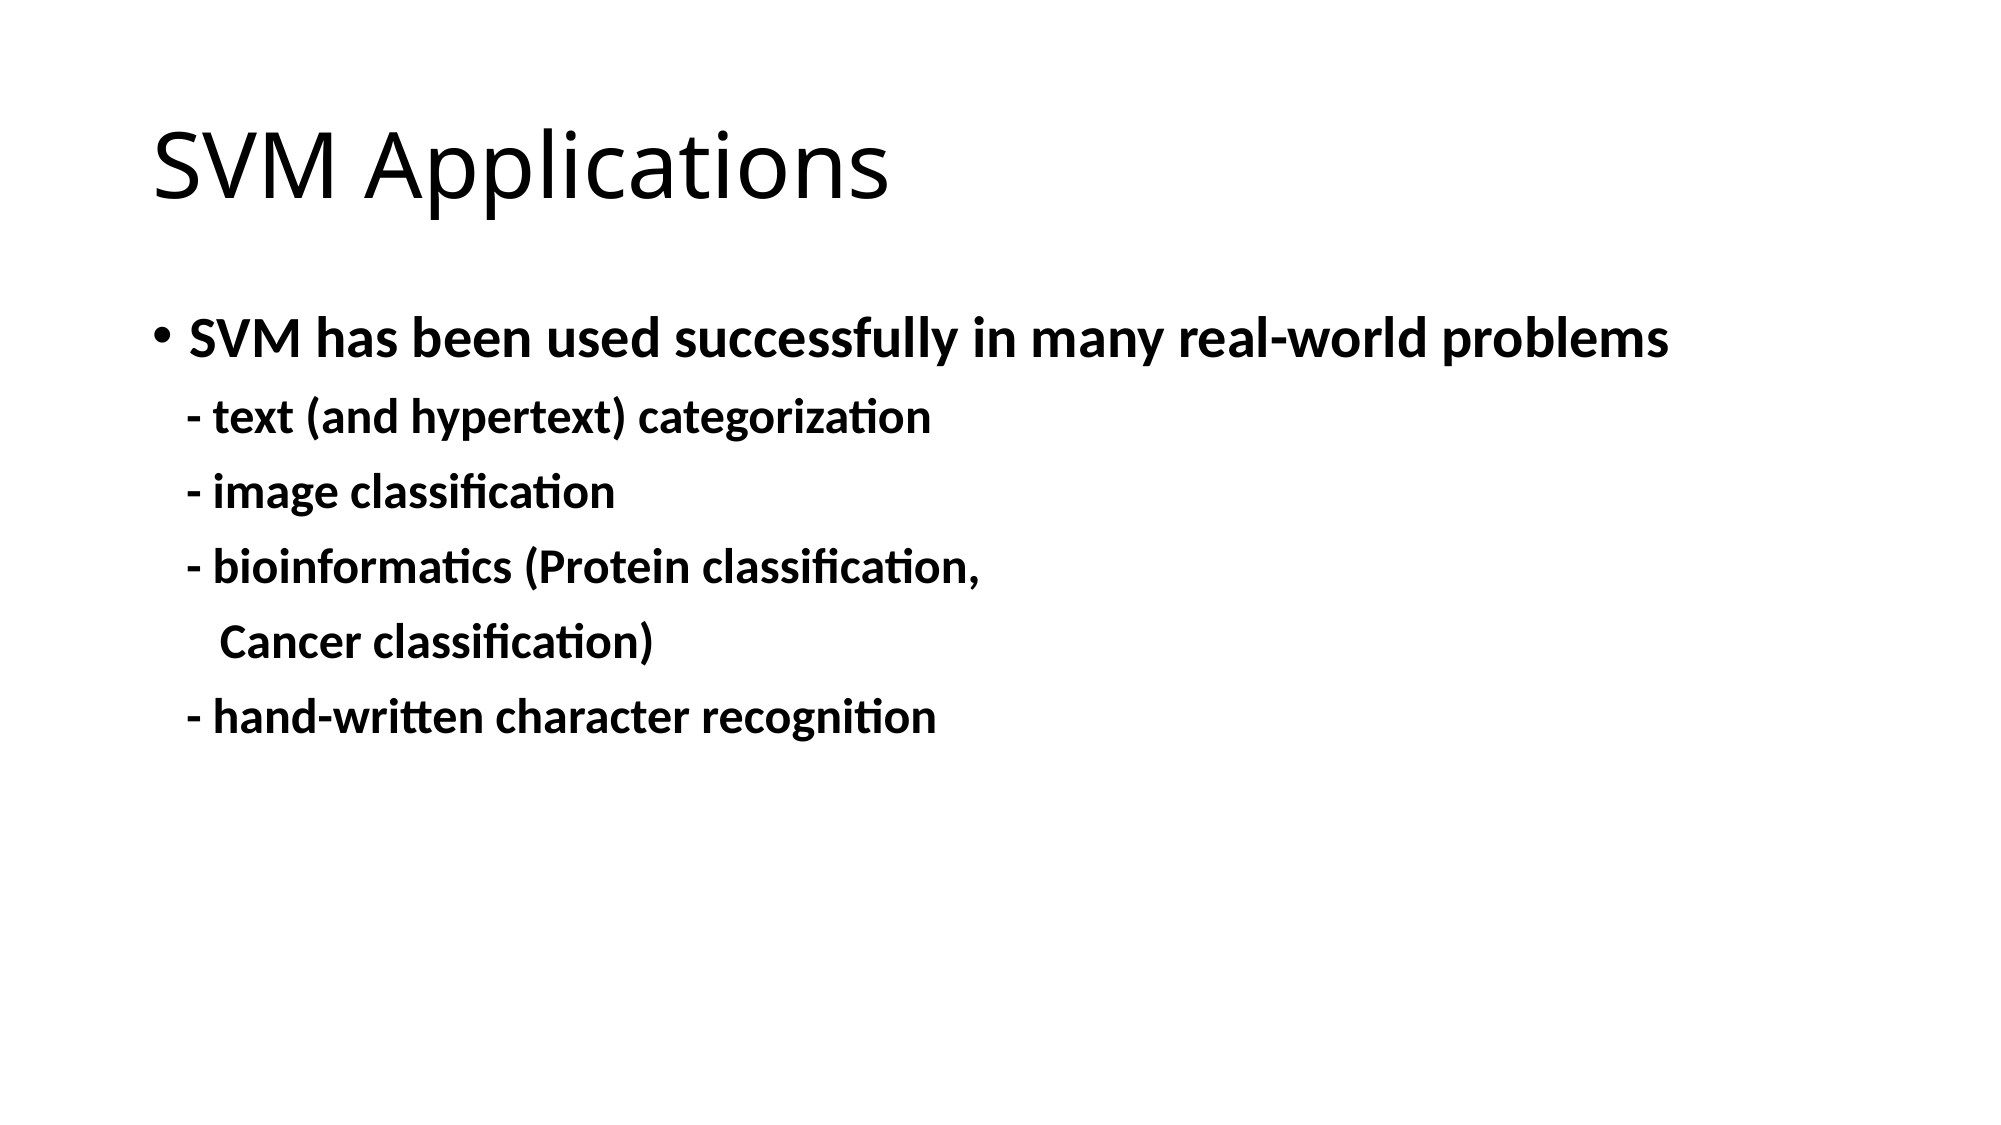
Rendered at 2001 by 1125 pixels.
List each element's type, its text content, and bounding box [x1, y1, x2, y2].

title SVM Applications [137, 59, 1863, 278]
list SVM has been used successfully in many real-world problems - text (and hypertext) categorization - image classification - bioinformatics (Protein classification, Cancer classification) - hand-written character recognition [137, 299, 1863, 1014]
